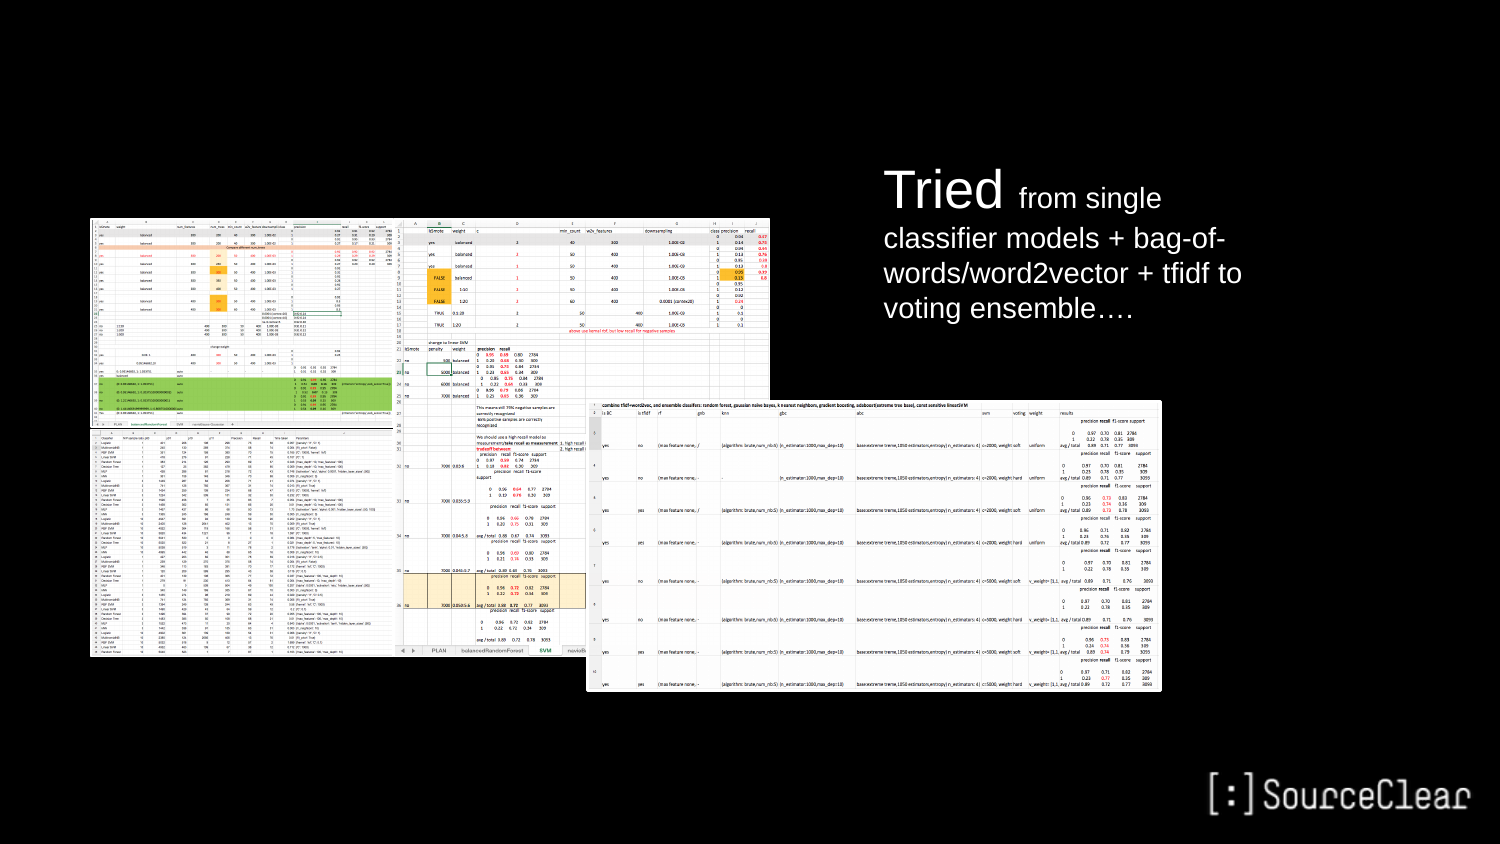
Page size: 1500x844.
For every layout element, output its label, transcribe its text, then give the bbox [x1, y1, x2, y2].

picture [1196, 757, 1485, 829]
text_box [91, 219, 769, 657]
picture [588, 402, 1159, 689]
text_box Tried from single classifier models + bag-of-words/word2vector + tfidf to voting ensemble…. [868, 139, 1297, 288]
